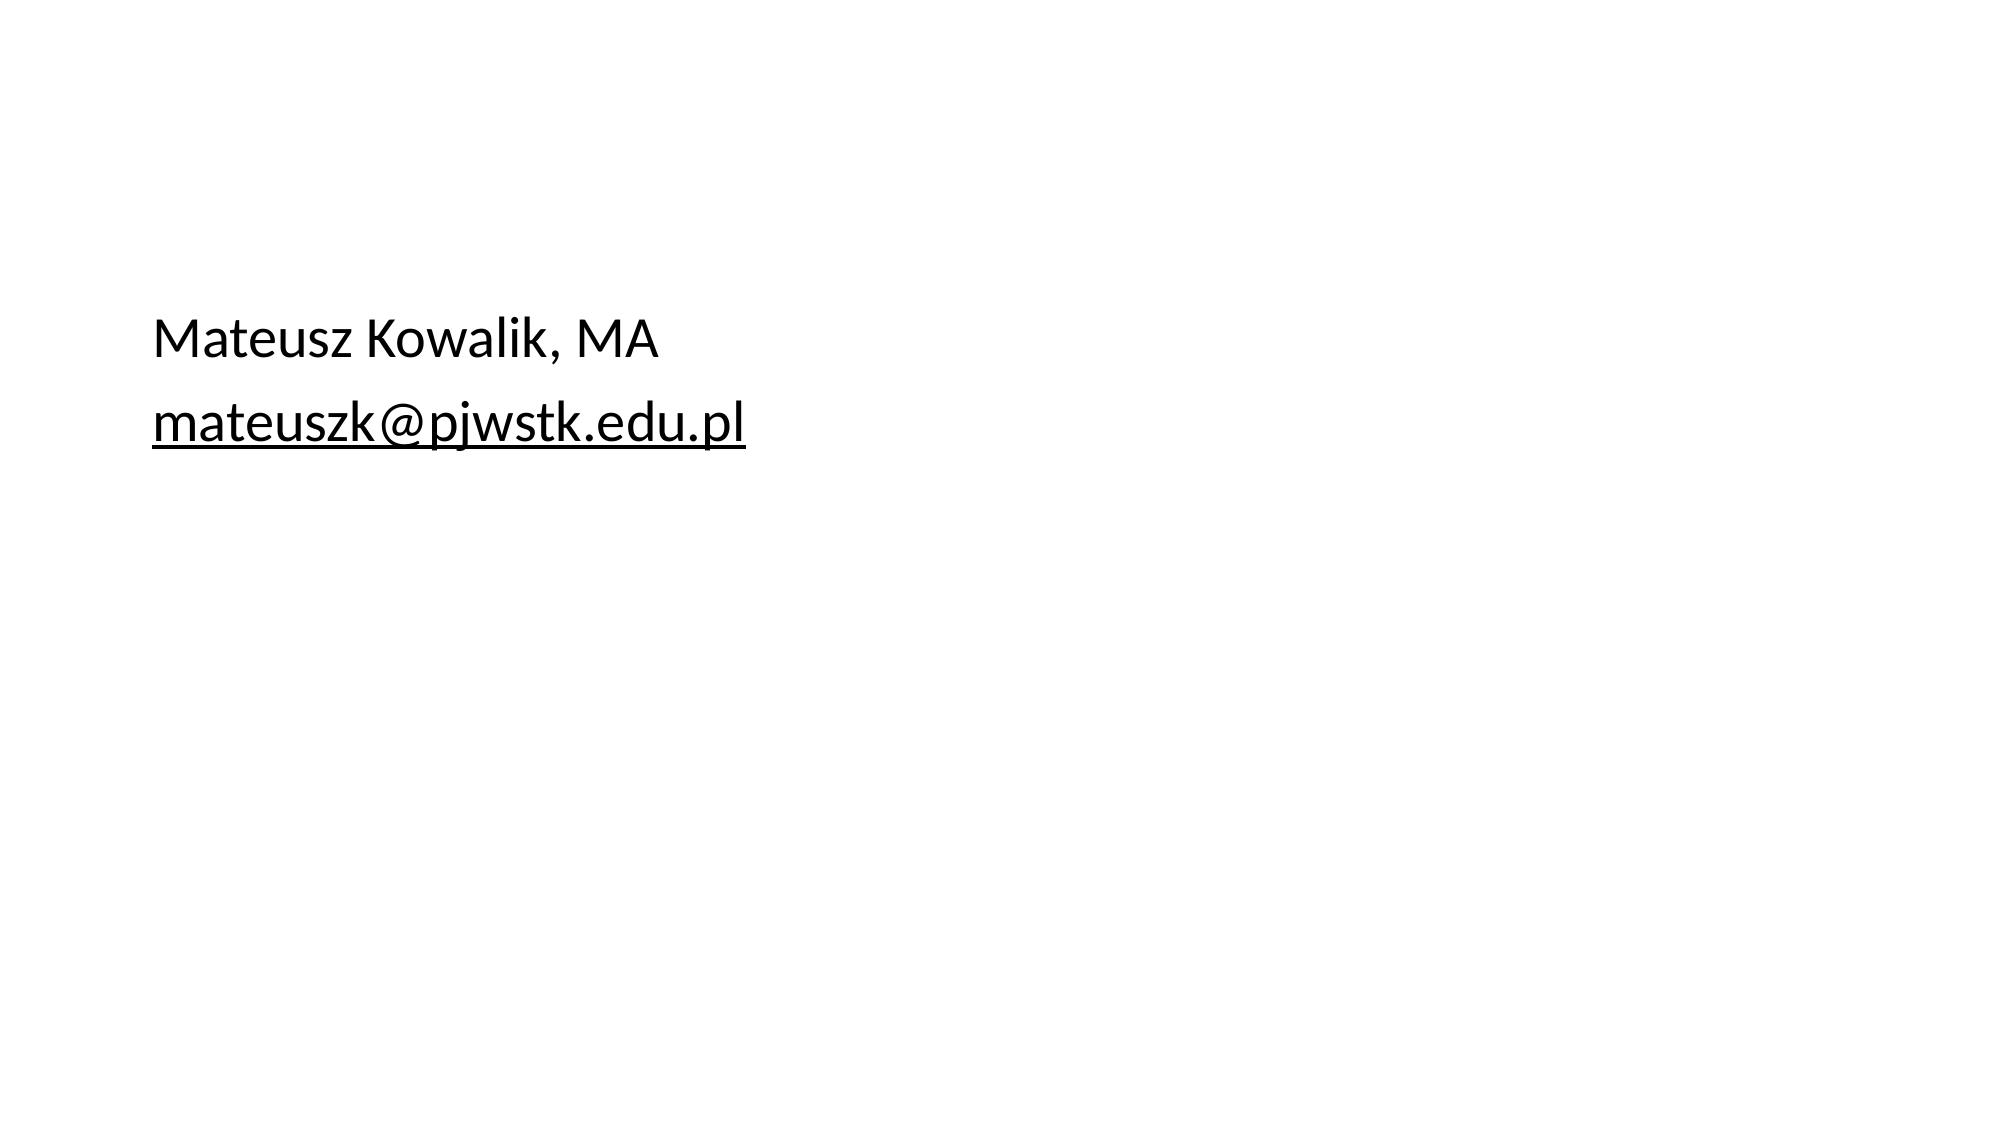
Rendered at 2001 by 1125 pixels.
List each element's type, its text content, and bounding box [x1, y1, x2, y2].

list Mateusz Kowalik, MA mateuszk@pjwstk.edu.pl [137, 299, 1863, 1014]
